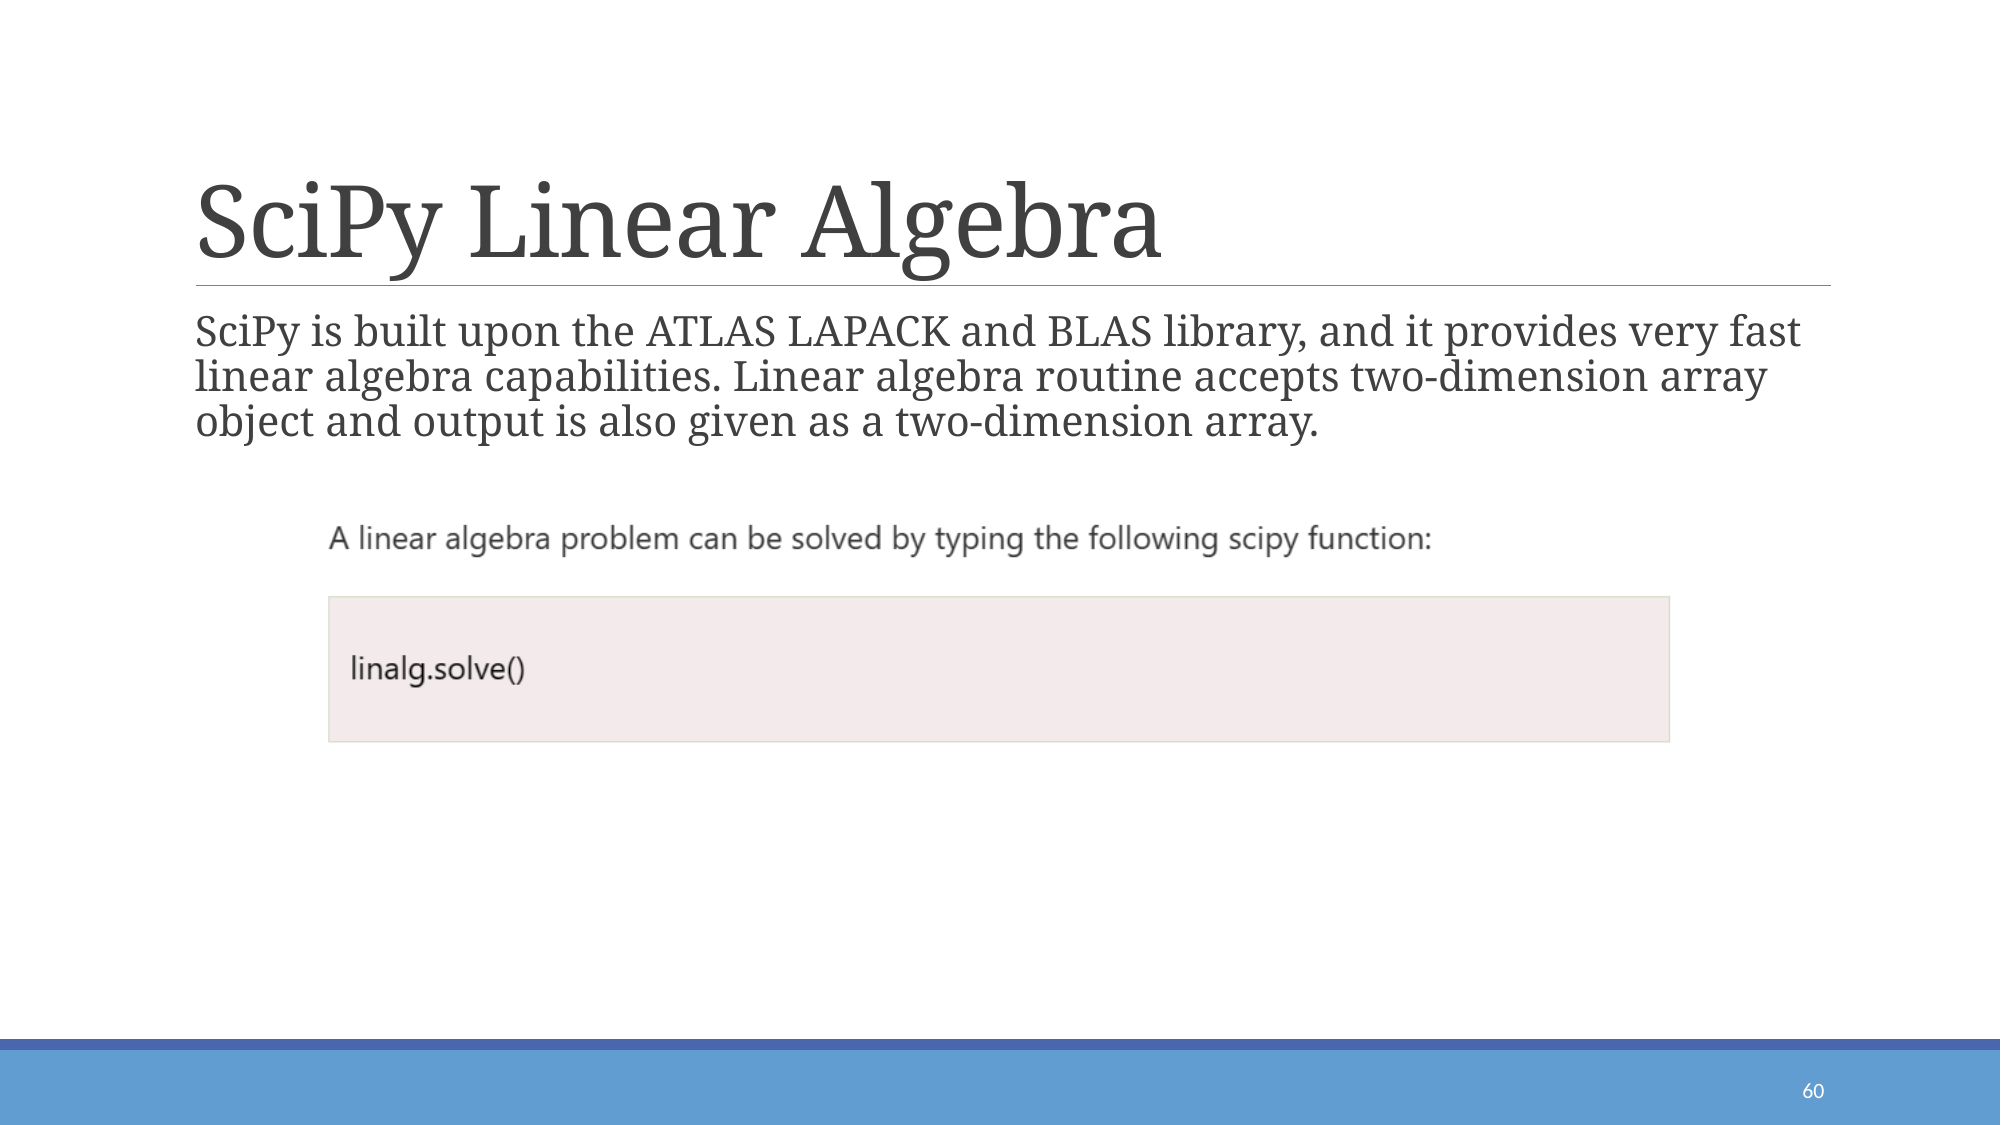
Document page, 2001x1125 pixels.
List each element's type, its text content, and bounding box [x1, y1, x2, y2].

slide_number 60 [1624, 1059, 1840, 1120]
title SciPy Linear Algebra [180, 47, 1830, 285]
list SciPy is built upon the ATLAS LAPACK and BLAS library, and it provides very fast linear algebra capabilities. Linear algebra routine accepts two-dimension array object and output is also given as a two-dimension array. [180, 302, 1830, 963]
picture [318, 513, 1682, 753]
